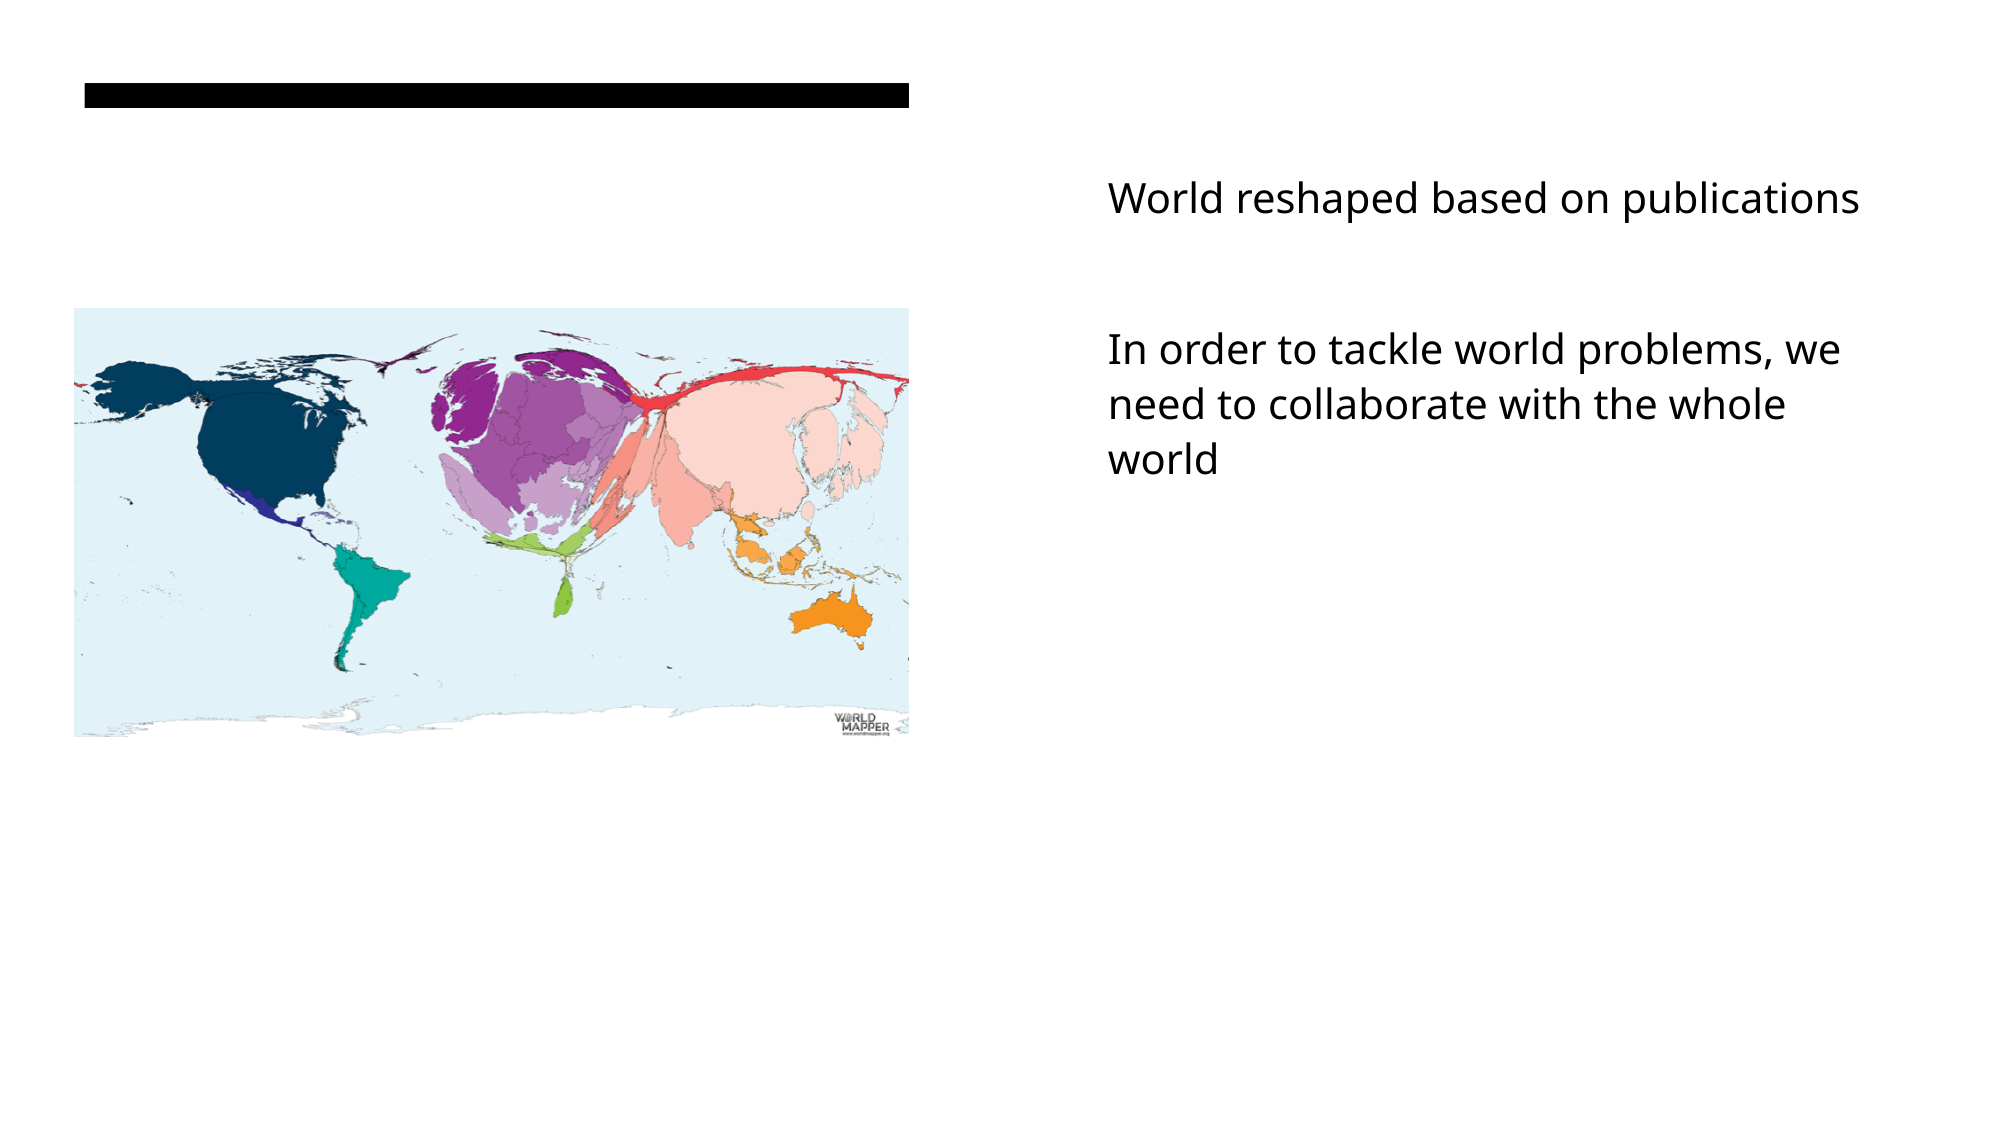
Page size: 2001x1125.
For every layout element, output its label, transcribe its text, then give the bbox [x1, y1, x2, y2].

picture [74, 308, 909, 737]
list World reshaped based on publications In order to tackle world problems, we need to collaborate with the whole world [1092, 158, 1917, 958]
